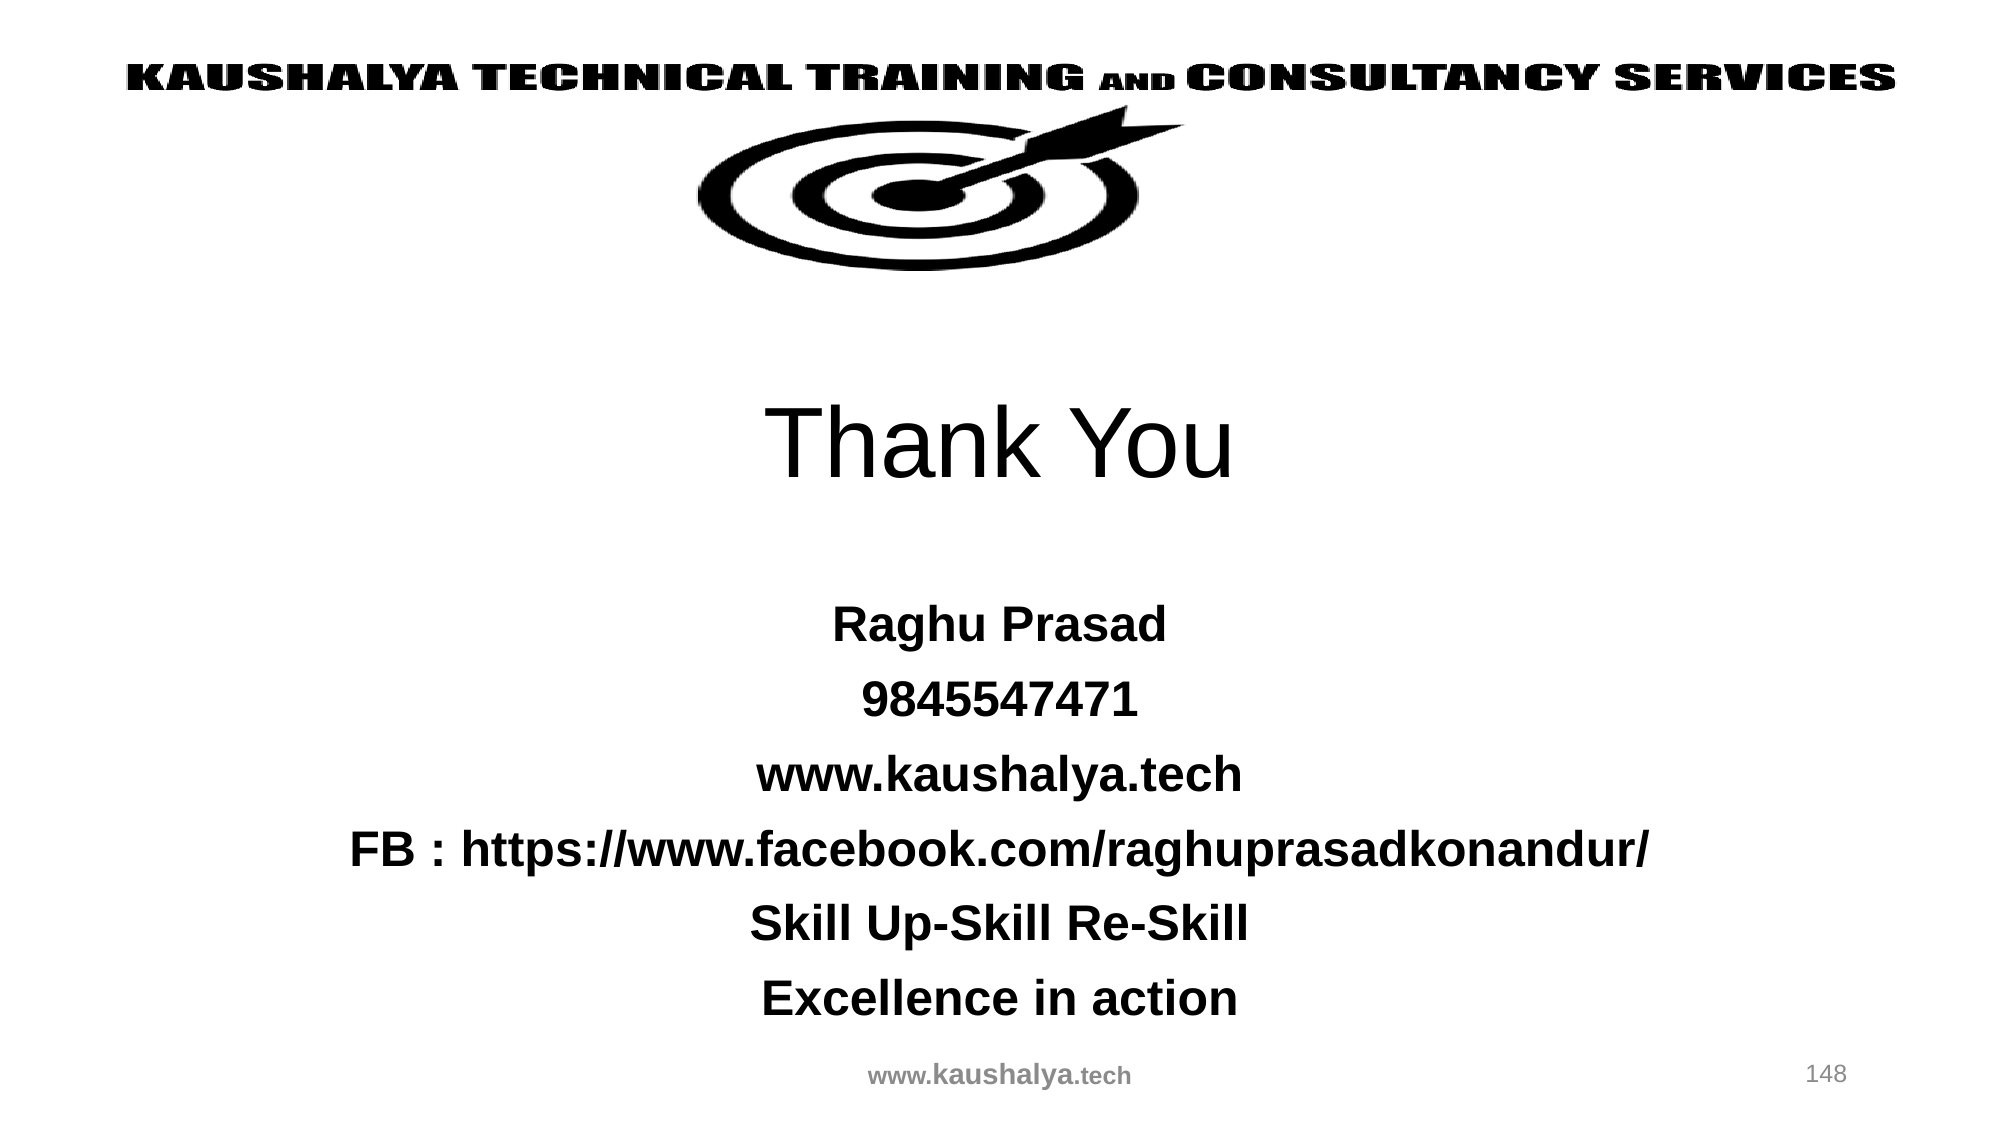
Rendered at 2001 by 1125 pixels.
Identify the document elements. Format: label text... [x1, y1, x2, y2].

picture [36, 39, 1976, 280]
title Thank You [249, 353, 1750, 507]
footer www.kaushalya.tech [662, 1042, 1338, 1103]
subtitle Raghu Prasad 9845547471 www.kaushalya.tech FB : https://www.facebook.com/raghuprasadkonandur/ Skill Up-Skill Re-Skill Excellence in action [249, 590, 1750, 1043]
slide_number 148 [1412, 1042, 1863, 1103]
